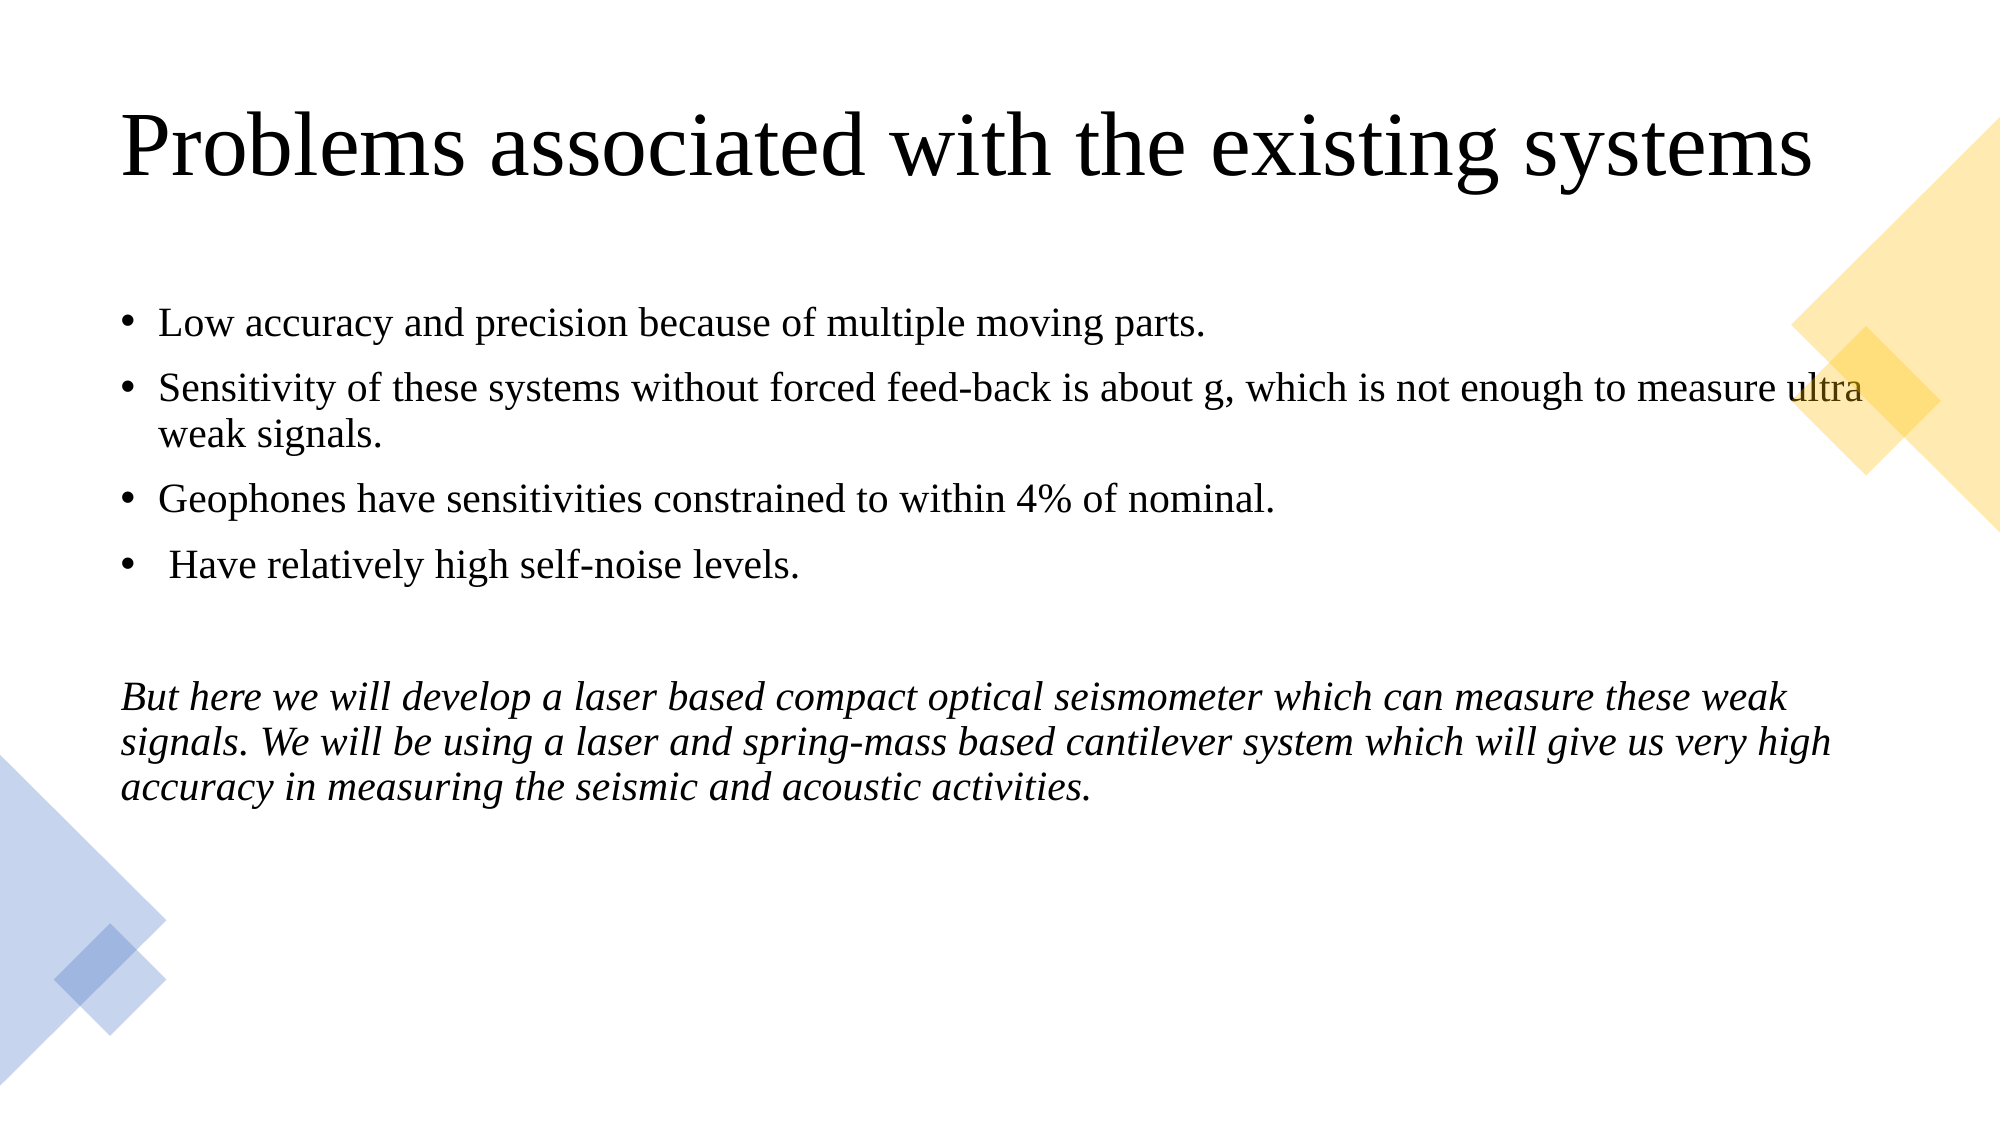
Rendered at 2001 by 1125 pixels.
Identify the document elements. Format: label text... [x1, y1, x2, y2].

text_box [0, 753, 168, 1088]
text_box [52, 921, 168, 1038]
text_box [1789, 363, 1904, 477]
text_box [0, 0, 2000, 1125]
text_box [1789, 115, 2000, 535]
title Problems associated with the existing systems [105, 52, 1895, 240]
